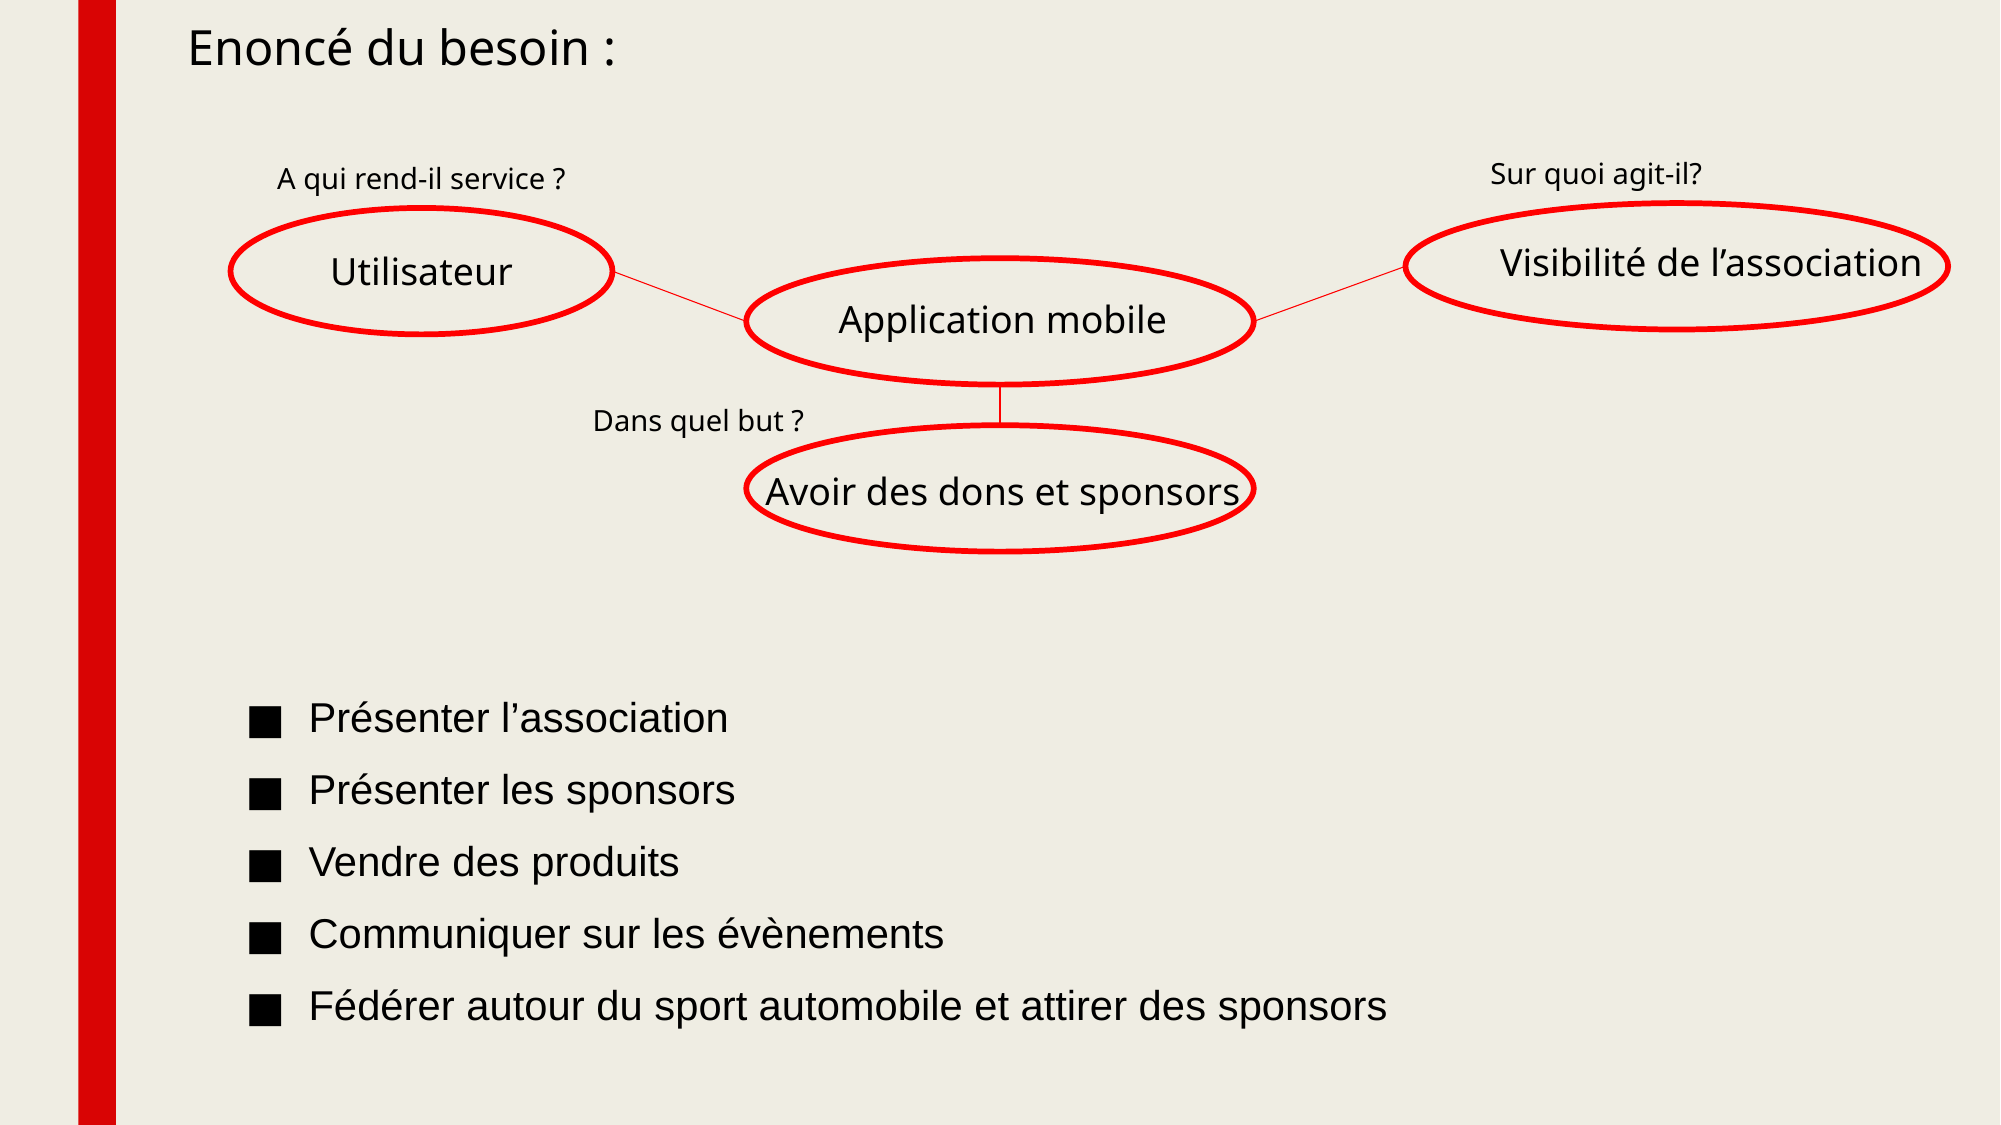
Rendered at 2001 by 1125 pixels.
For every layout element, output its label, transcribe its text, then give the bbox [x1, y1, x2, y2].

text_box Avoir des dons et sponsors [750, 460, 1256, 520]
text_box [743, 472, 750, 504]
text_box Application mobile [823, 289, 1183, 349]
text_box Dans quel but ? [577, 394, 819, 445]
text_box A qui rend-il service ? [262, 152, 581, 203]
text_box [1253, 266, 1406, 322]
list Présenter l’association Présenter les sponsors Vendre des produits Communiquer sur les évènements Fédérer autour du sport automobile et attirer des sponsors [230, 687, 1806, 1072]
text_box [743, 255, 1257, 388]
text_box [1402, 200, 1931, 333]
text_box [773, 520, 1227, 555]
text_box [767, 422, 1233, 460]
text_box Sur quoi agit-il? [1475, 147, 1718, 198]
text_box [612, 271, 747, 322]
title Enoncé du besoin : [172, 16, 1748, 144]
text_box [227, 205, 616, 338]
text_box Utilisateur [315, 240, 528, 300]
text_box Visibilité de l’association [1485, 231, 1939, 292]
text_box [1939, 246, 1952, 287]
